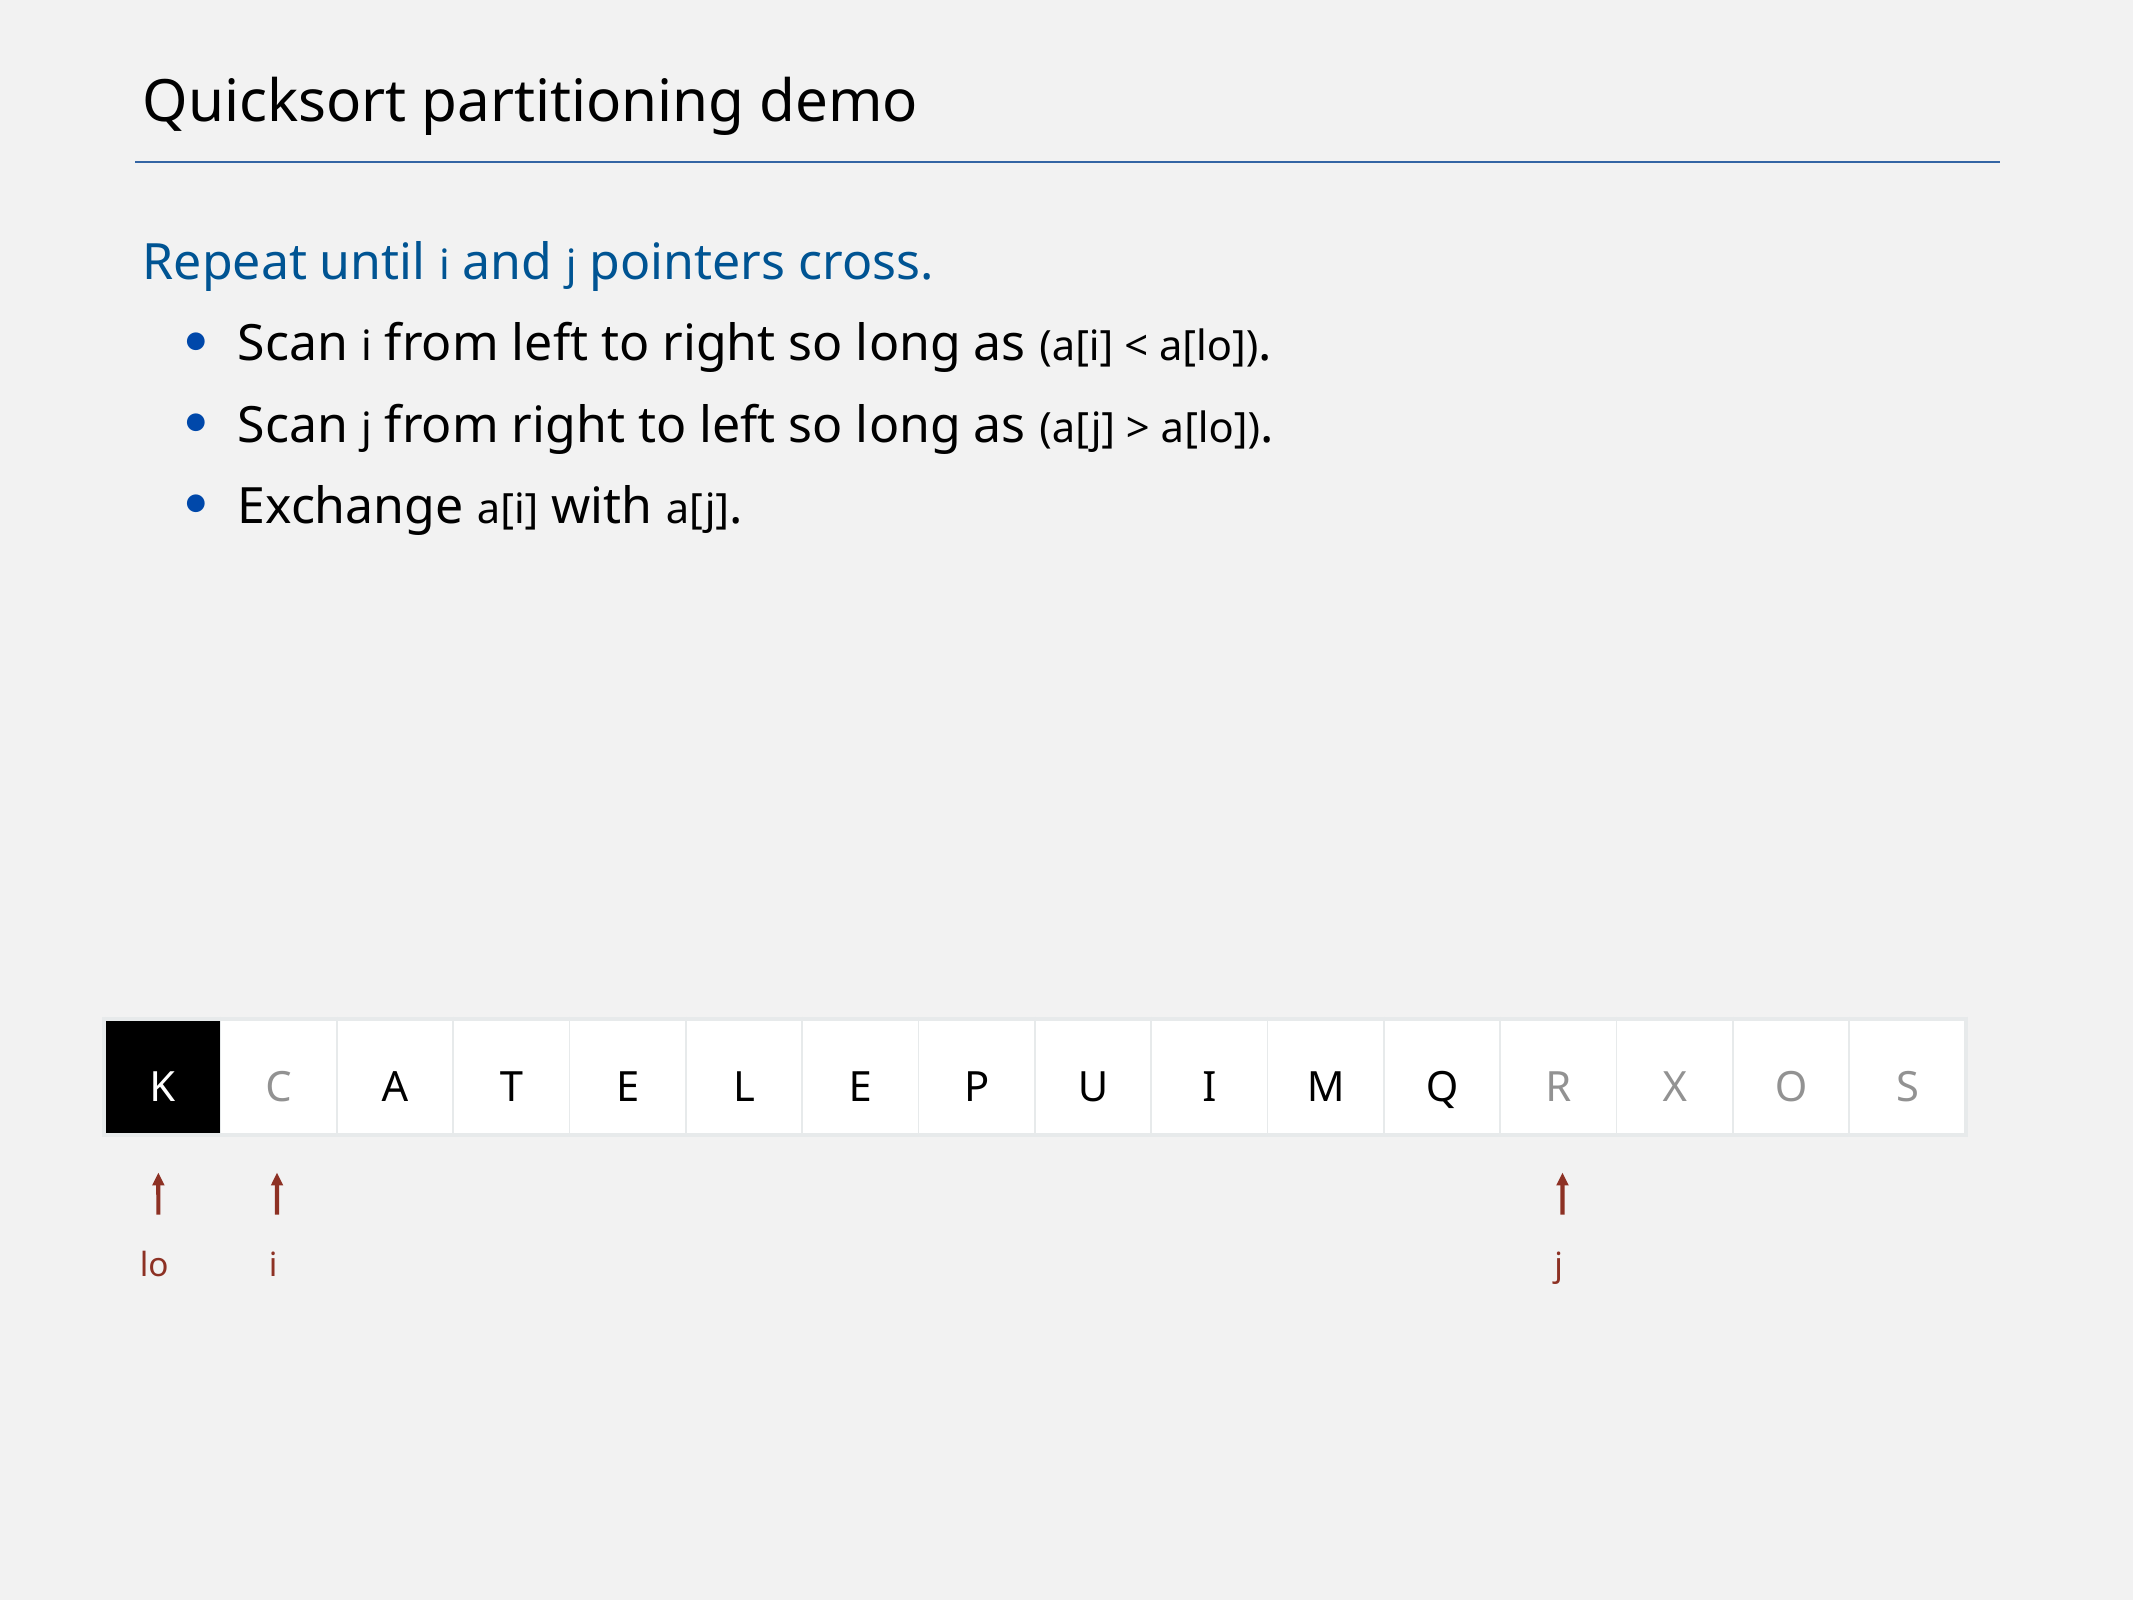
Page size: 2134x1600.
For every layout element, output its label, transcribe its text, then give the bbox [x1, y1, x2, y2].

table_header C [221, 1021, 336, 1133]
table_header I [1152, 1021, 1267, 1133]
table_header M [1268, 1021, 1383, 1133]
table_header P [919, 1021, 1034, 1133]
table_header T [454, 1021, 569, 1133]
list Repeat until i and j pointers cross. Scan i from left to right so long as (a[i] < a[lo]). Scan j from right to left so long as (a[j] > a[lo]). Exchange a[i] with a[j]. [132, 207, 2001, 1543]
table_header S [1850, 1021, 1964, 1133]
table_header L [687, 1021, 801, 1133]
text_box [270, 1172, 284, 1215]
table_header O [1734, 1021, 1848, 1133]
table_header R [1501, 1021, 1616, 1133]
table_header A [338, 1021, 452, 1133]
text_box [152, 1172, 165, 1215]
text_box i [259, 1222, 288, 1283]
table_header Q [1385, 1021, 1499, 1133]
table_header X [1617, 1021, 1732, 1133]
table_header U [1036, 1021, 1150, 1133]
text_box j [1544, 1222, 1573, 1283]
table_header E [570, 1021, 685, 1133]
table_header K [106, 1021, 220, 1133]
text_box [1556, 1172, 1569, 1215]
table_header E [803, 1021, 918, 1133]
text_box lo [130, 1222, 179, 1283]
title Quicksort partitioning demo [132, 0, 2001, 134]
